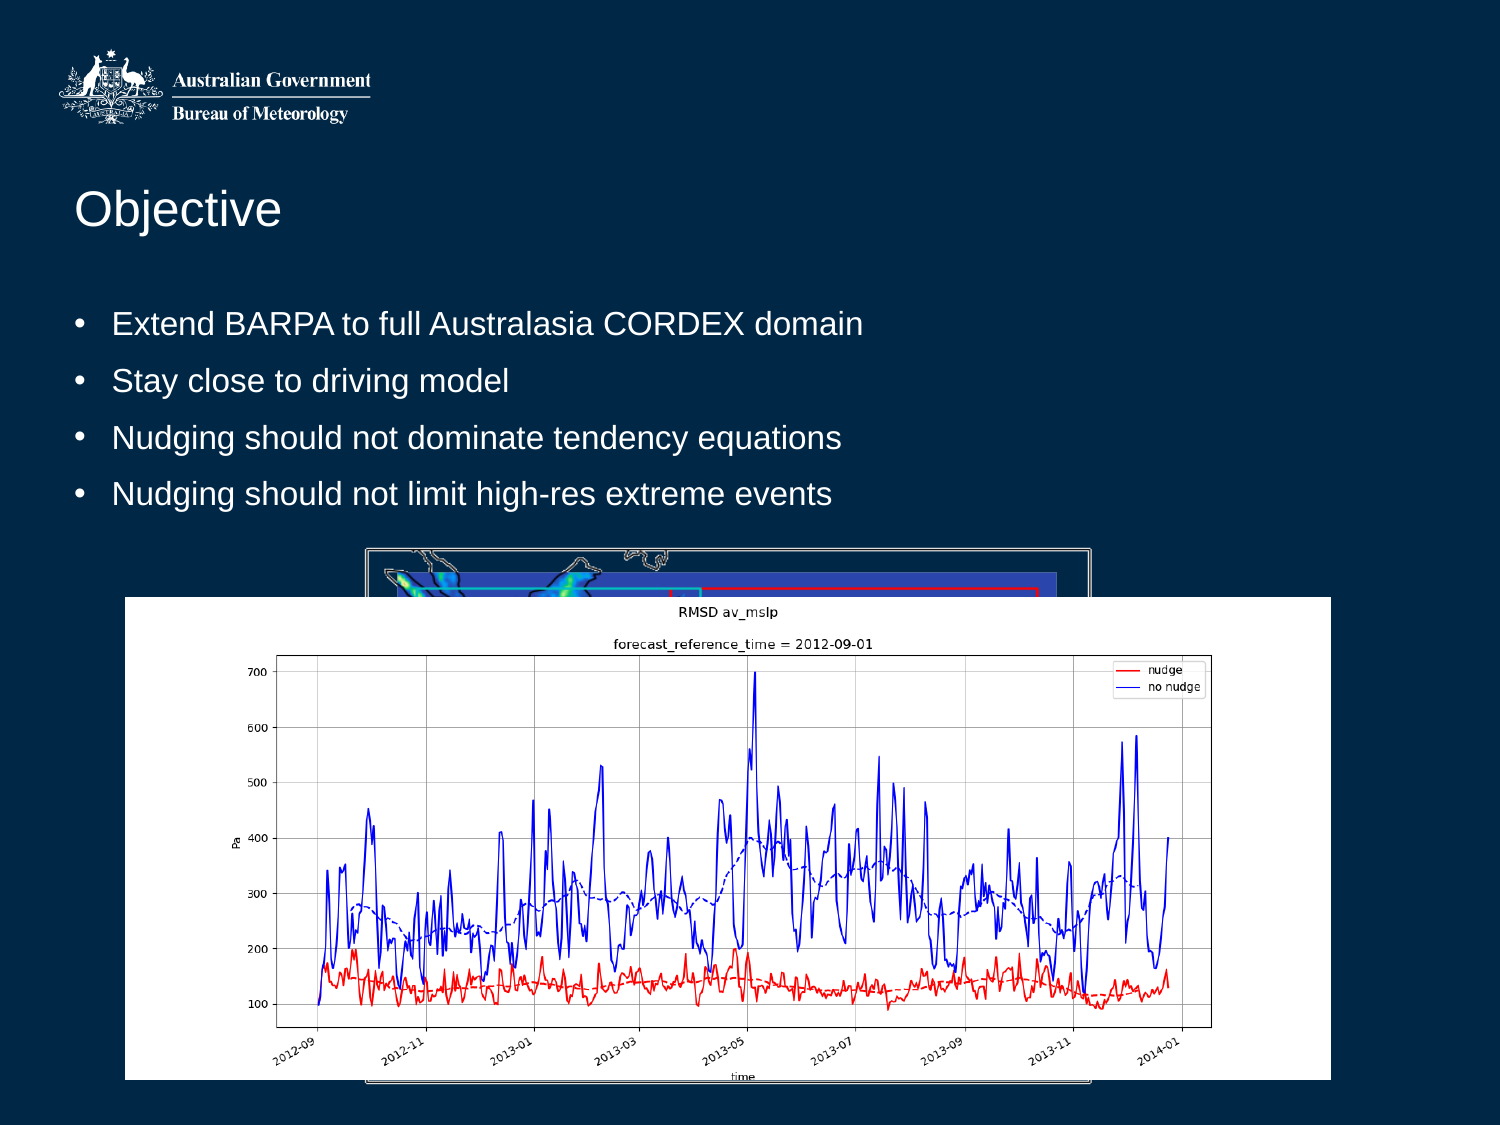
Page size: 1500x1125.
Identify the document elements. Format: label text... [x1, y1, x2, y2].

picture [125, 597, 1331, 1080]
list Extend BARPA to full Australasia CORDEX domain Stay close to driving model Nudging should not dominate tendency equations Nudging should not limit high-res extreme events [59, 299, 1397, 1071]
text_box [220, 1080, 1121, 1125]
title Objective [59, 143, 1397, 278]
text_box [220, 463, 1121, 597]
